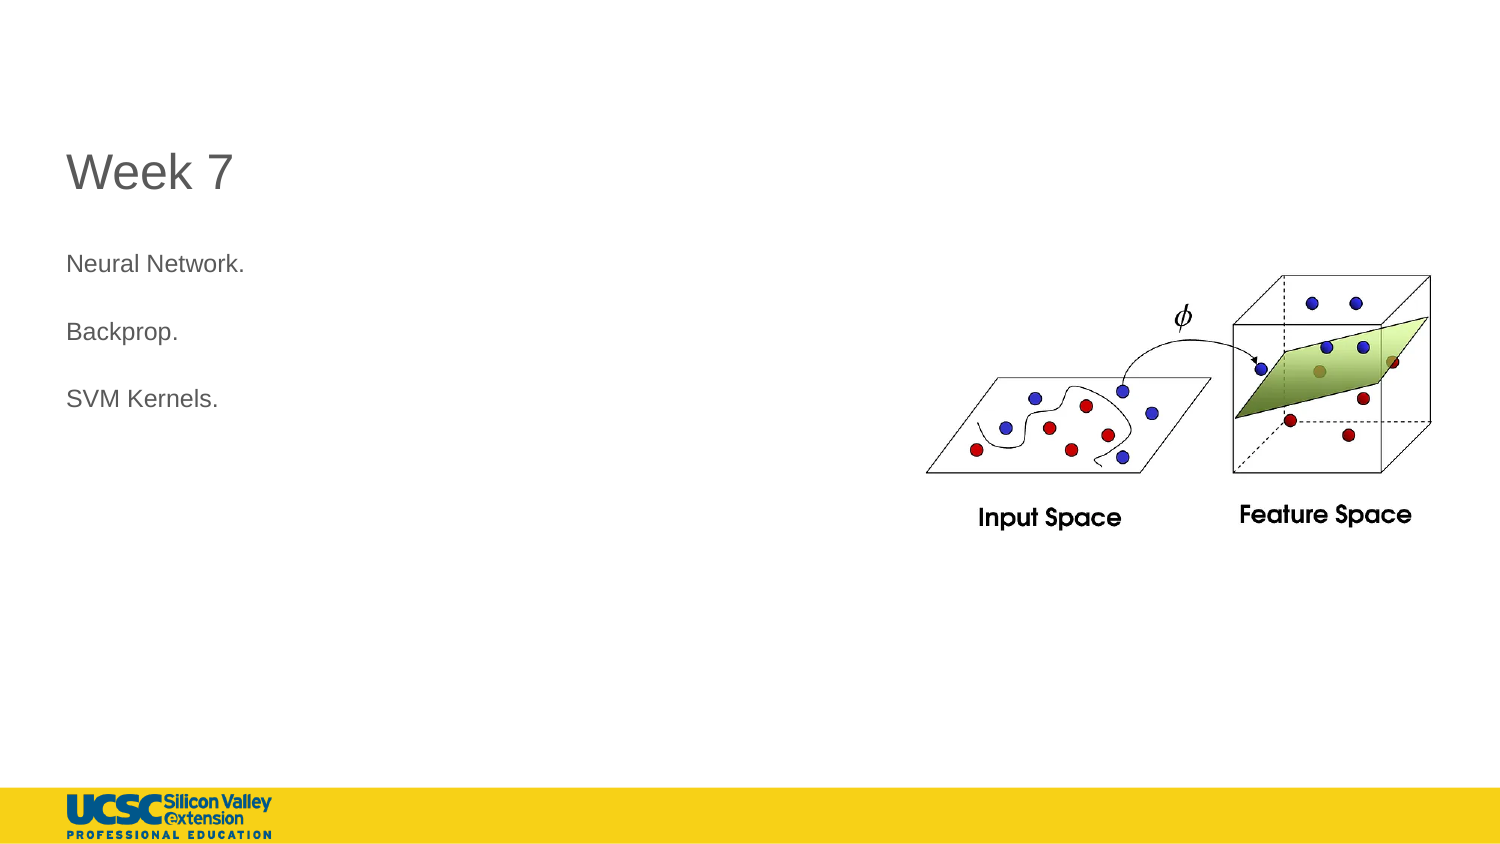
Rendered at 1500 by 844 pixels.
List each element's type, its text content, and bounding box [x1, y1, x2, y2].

title Week 7 [51, 91, 512, 216]
picture [910, 252, 1451, 555]
picture [60, 787, 277, 844]
list Neural Network. Backprop. SVM Kernels. [51, 227, 912, 750]
